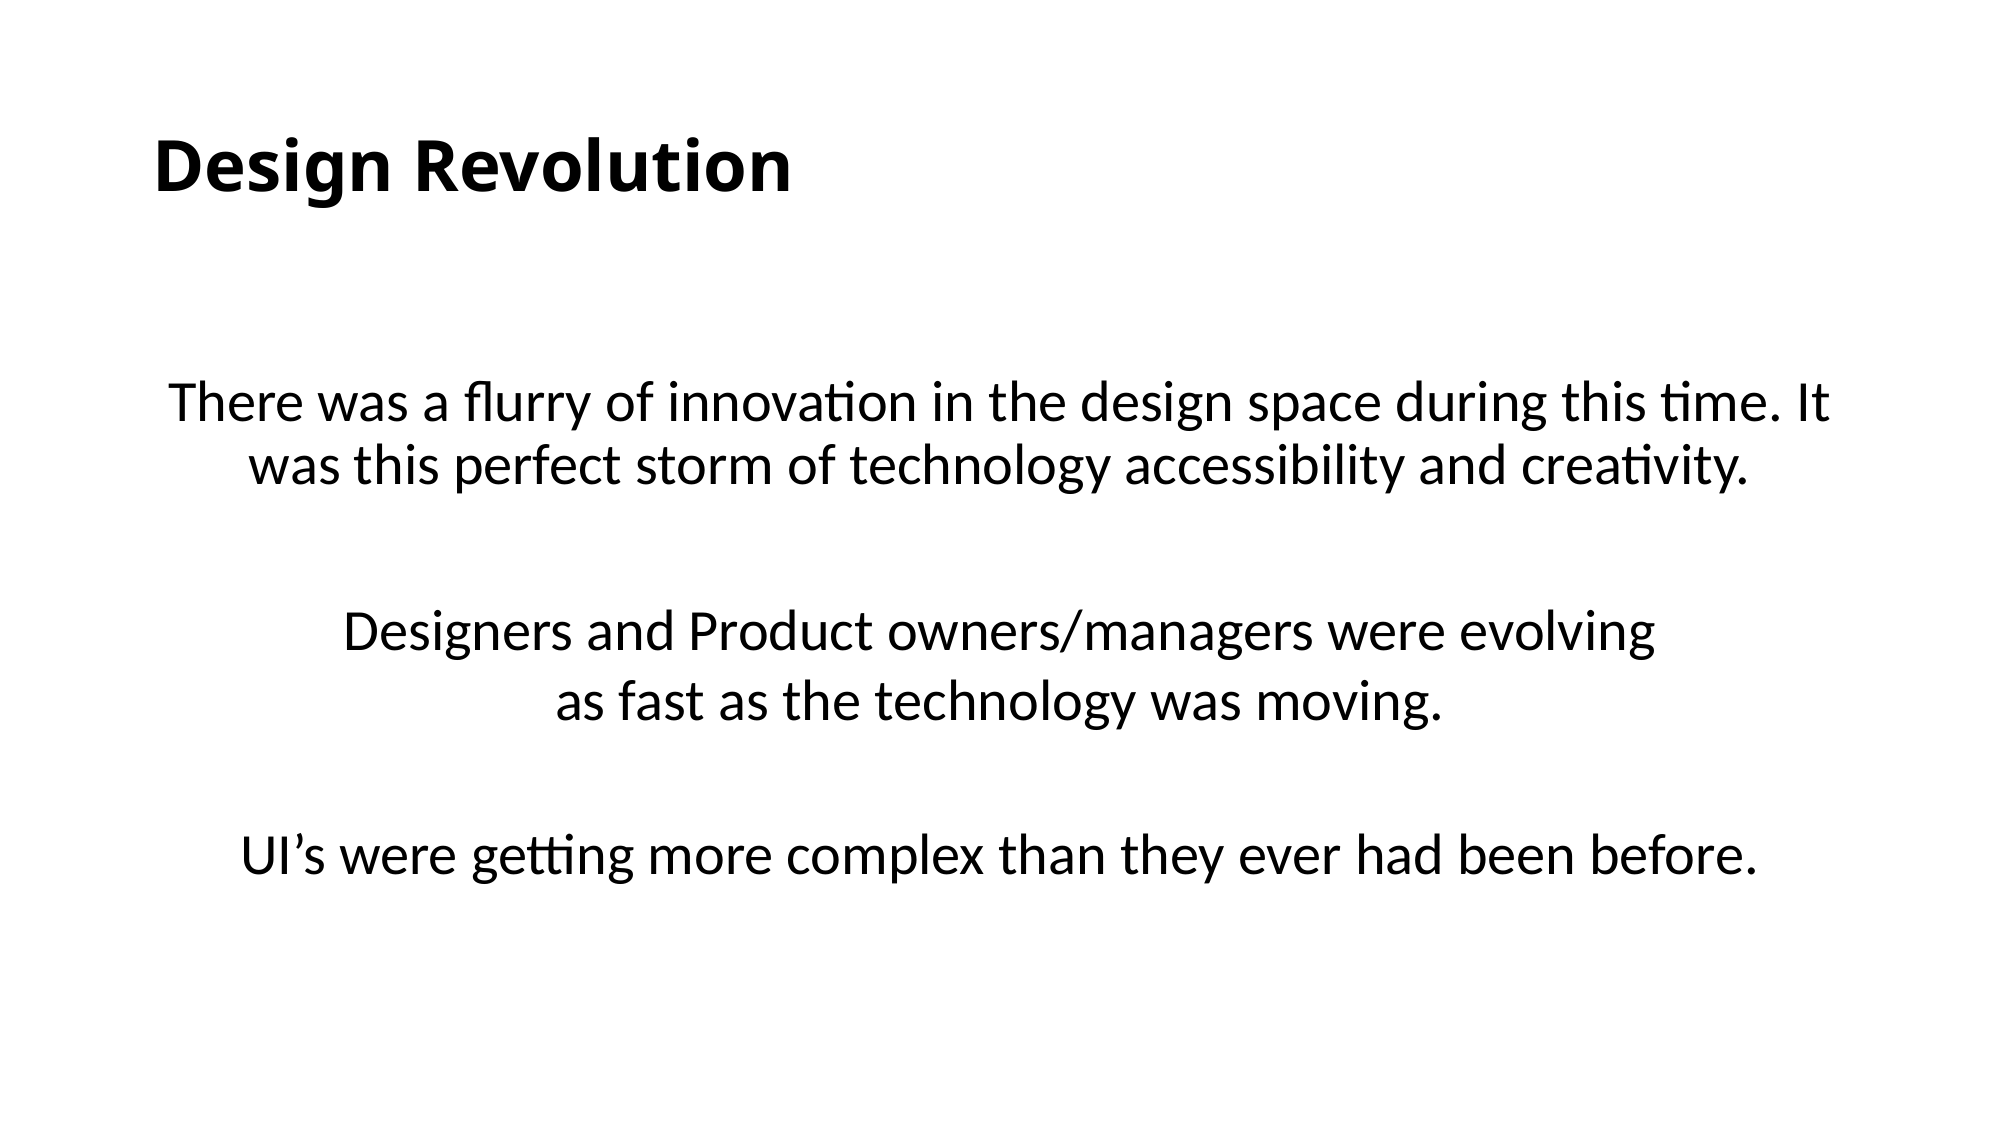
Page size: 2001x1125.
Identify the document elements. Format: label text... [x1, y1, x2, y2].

list There was a flurry of innovation in the design space during this time. It was this perfect storm of technology accessibility and creativity. [145, 363, 1855, 538]
text_box Designers and Product owners/managers were evolving as fast as the technology was moving. [300, 584, 1699, 740]
title Design Revolution [137, 59, 1863, 278]
text_box UI’s were getting more complex than they ever had been before. [225, 808, 1775, 894]
